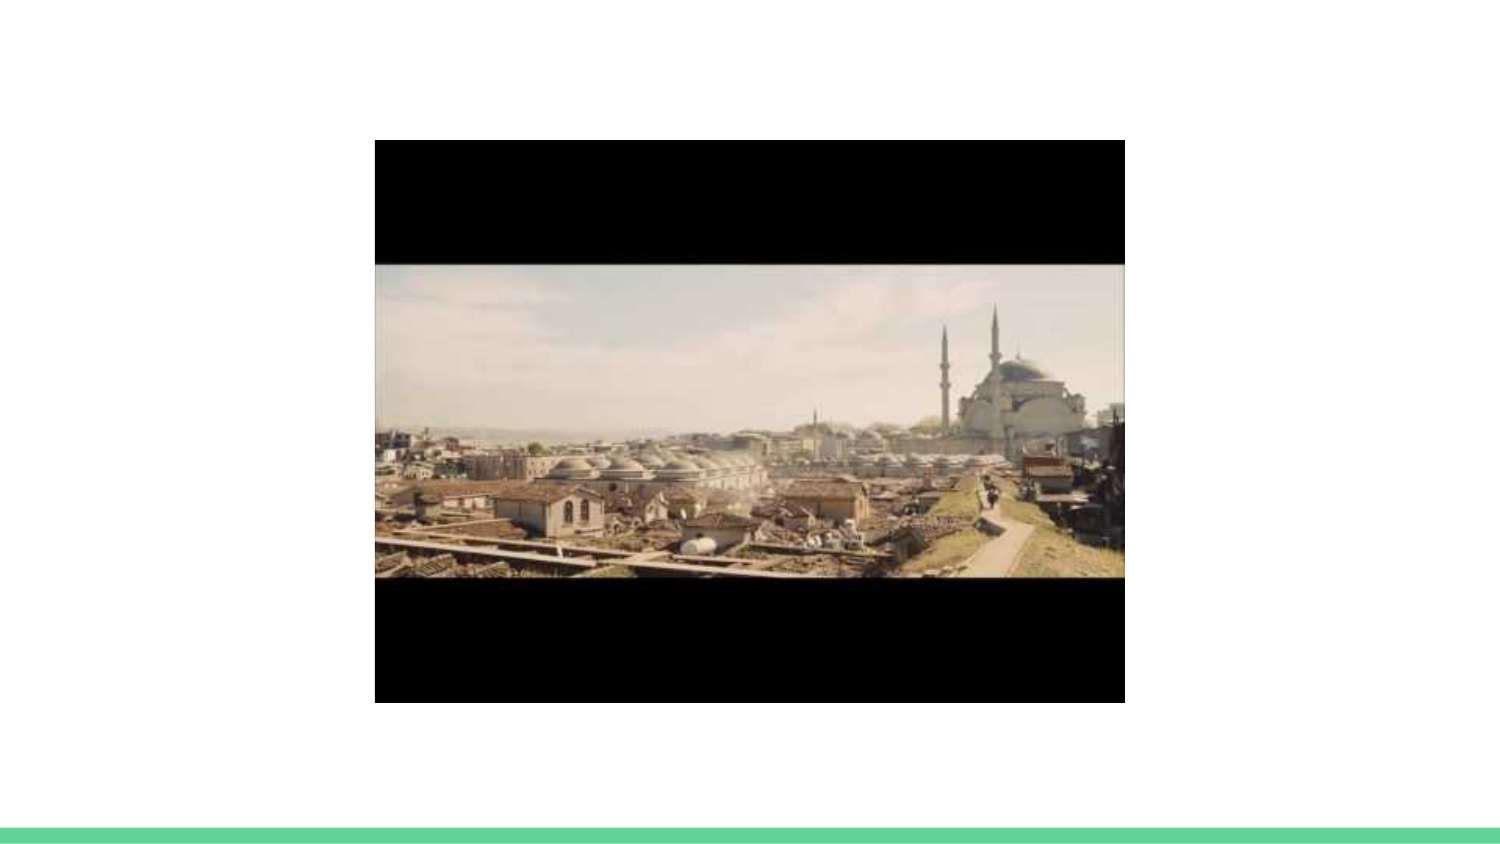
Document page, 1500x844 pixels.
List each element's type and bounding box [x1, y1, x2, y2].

text_box [374, 140, 1125, 704]
